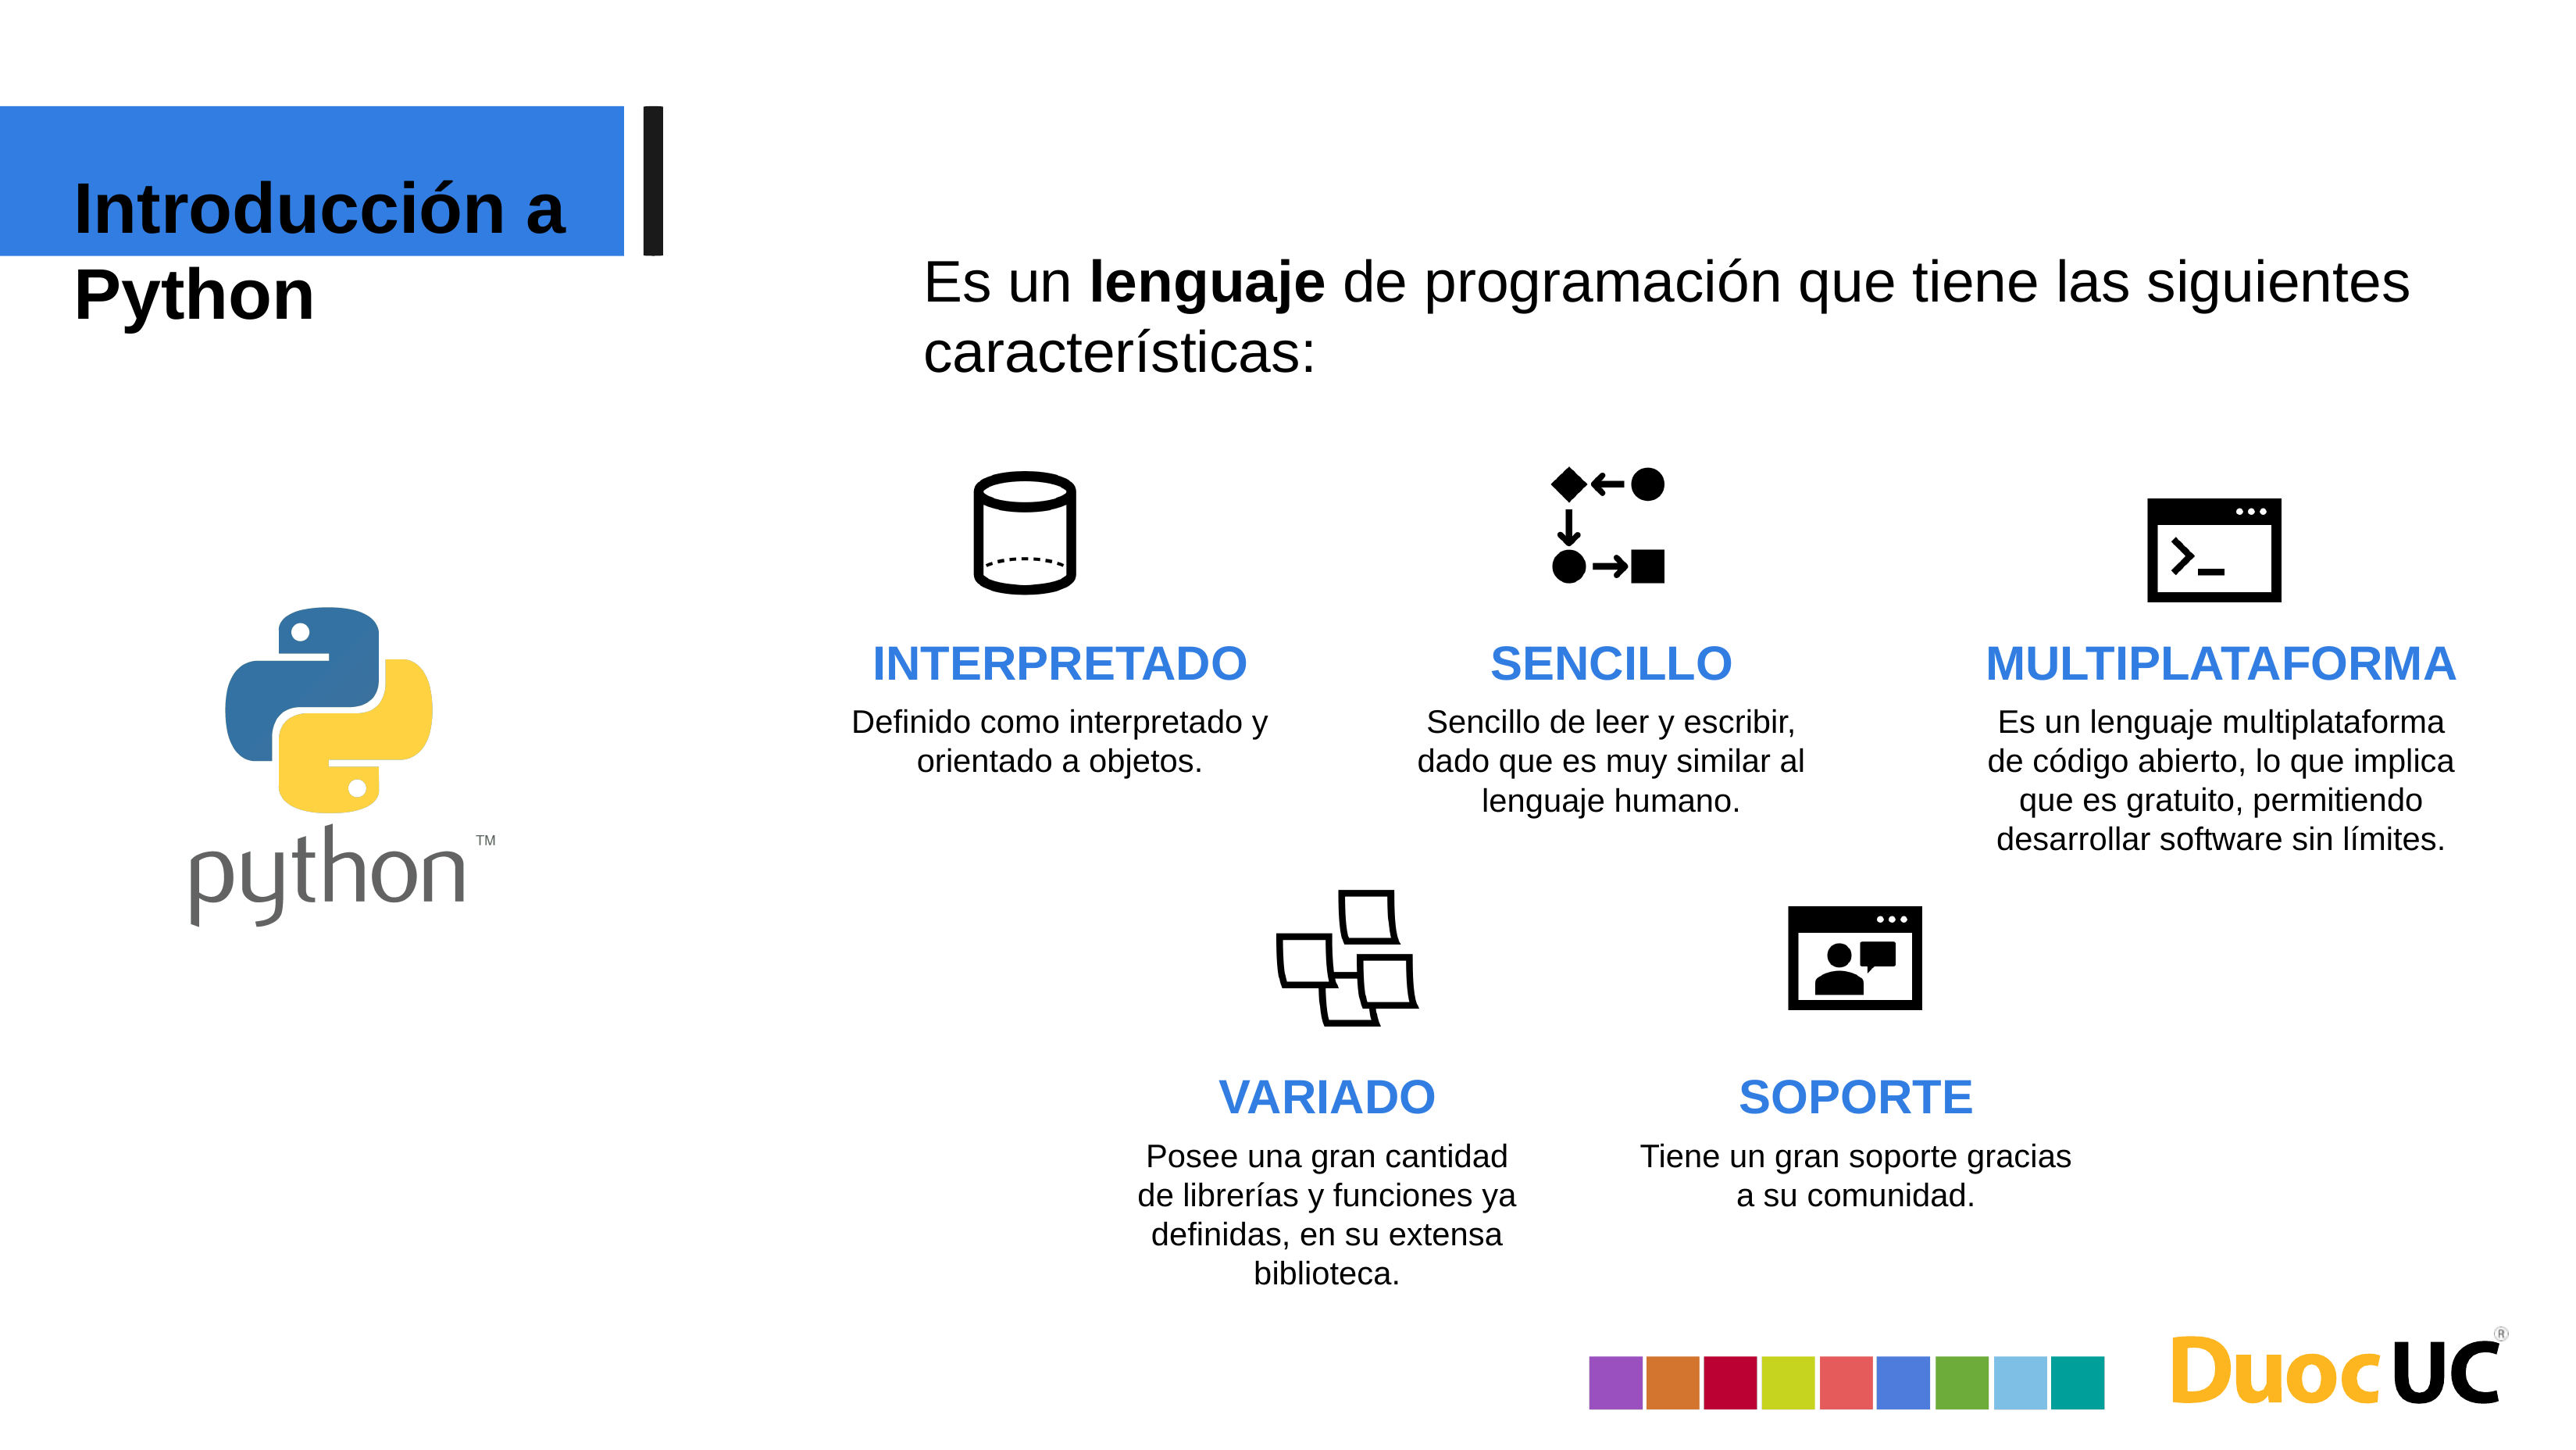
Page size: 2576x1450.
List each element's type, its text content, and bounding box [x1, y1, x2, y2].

text_box VARIADO Posee una gran cantidad de librerías y funciones ya definidas, en su extensa biblioteca. [1101, 1064, 1553, 1292]
text_box SENCILLO Sencillo de leer y escribir, dado que es muy similar al lenguaje humano. [1385, 630, 1836, 819]
picture [1267, 877, 1429, 1038]
picture [1526, 444, 1688, 605]
list Es un lenguaje de programación que tiene las siguientes características: [921, 243, 2503, 386]
list Introducción a Python [73, 161, 624, 991]
picture [1775, 877, 1936, 1038]
picture [2134, 470, 2295, 630]
text_box INTERPRETADO Definido como interpretado y orientado a objetos. [833, 630, 1286, 780]
picture [944, 452, 1105, 613]
picture [2494, 1327, 2509, 1341]
picture [145, 604, 523, 934]
text_box MULTIPLATAFORMA Es un lenguaje multiplataforma de código abierto, lo que implica que es gratuito, permitiendo desarrollar software sin límites. [1977, 630, 2464, 858]
picture [1579, 1327, 2121, 1434]
text_box SOPORTE Tiene un gran soporte gracias a su comunidad. [1629, 1064, 2082, 1214]
